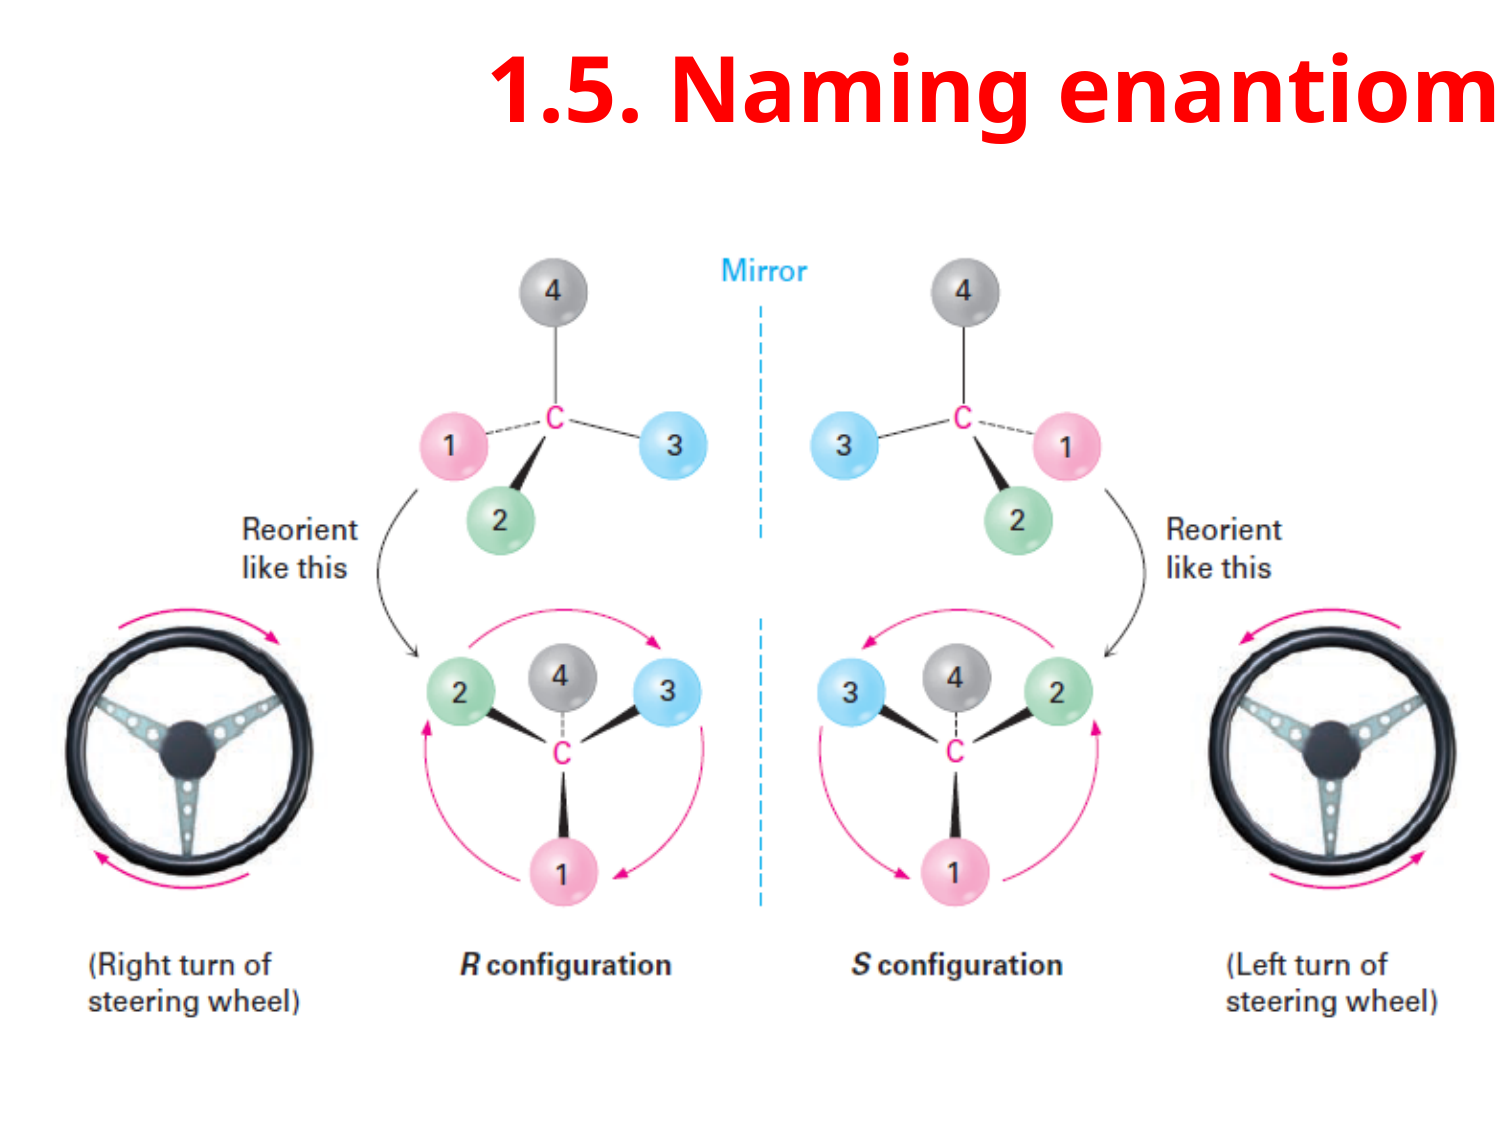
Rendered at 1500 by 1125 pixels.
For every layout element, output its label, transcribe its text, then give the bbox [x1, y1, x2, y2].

picture [49, 249, 1463, 1033]
text_box 1.5. Naming enantiomers… [471, 23, 1500, 149]
